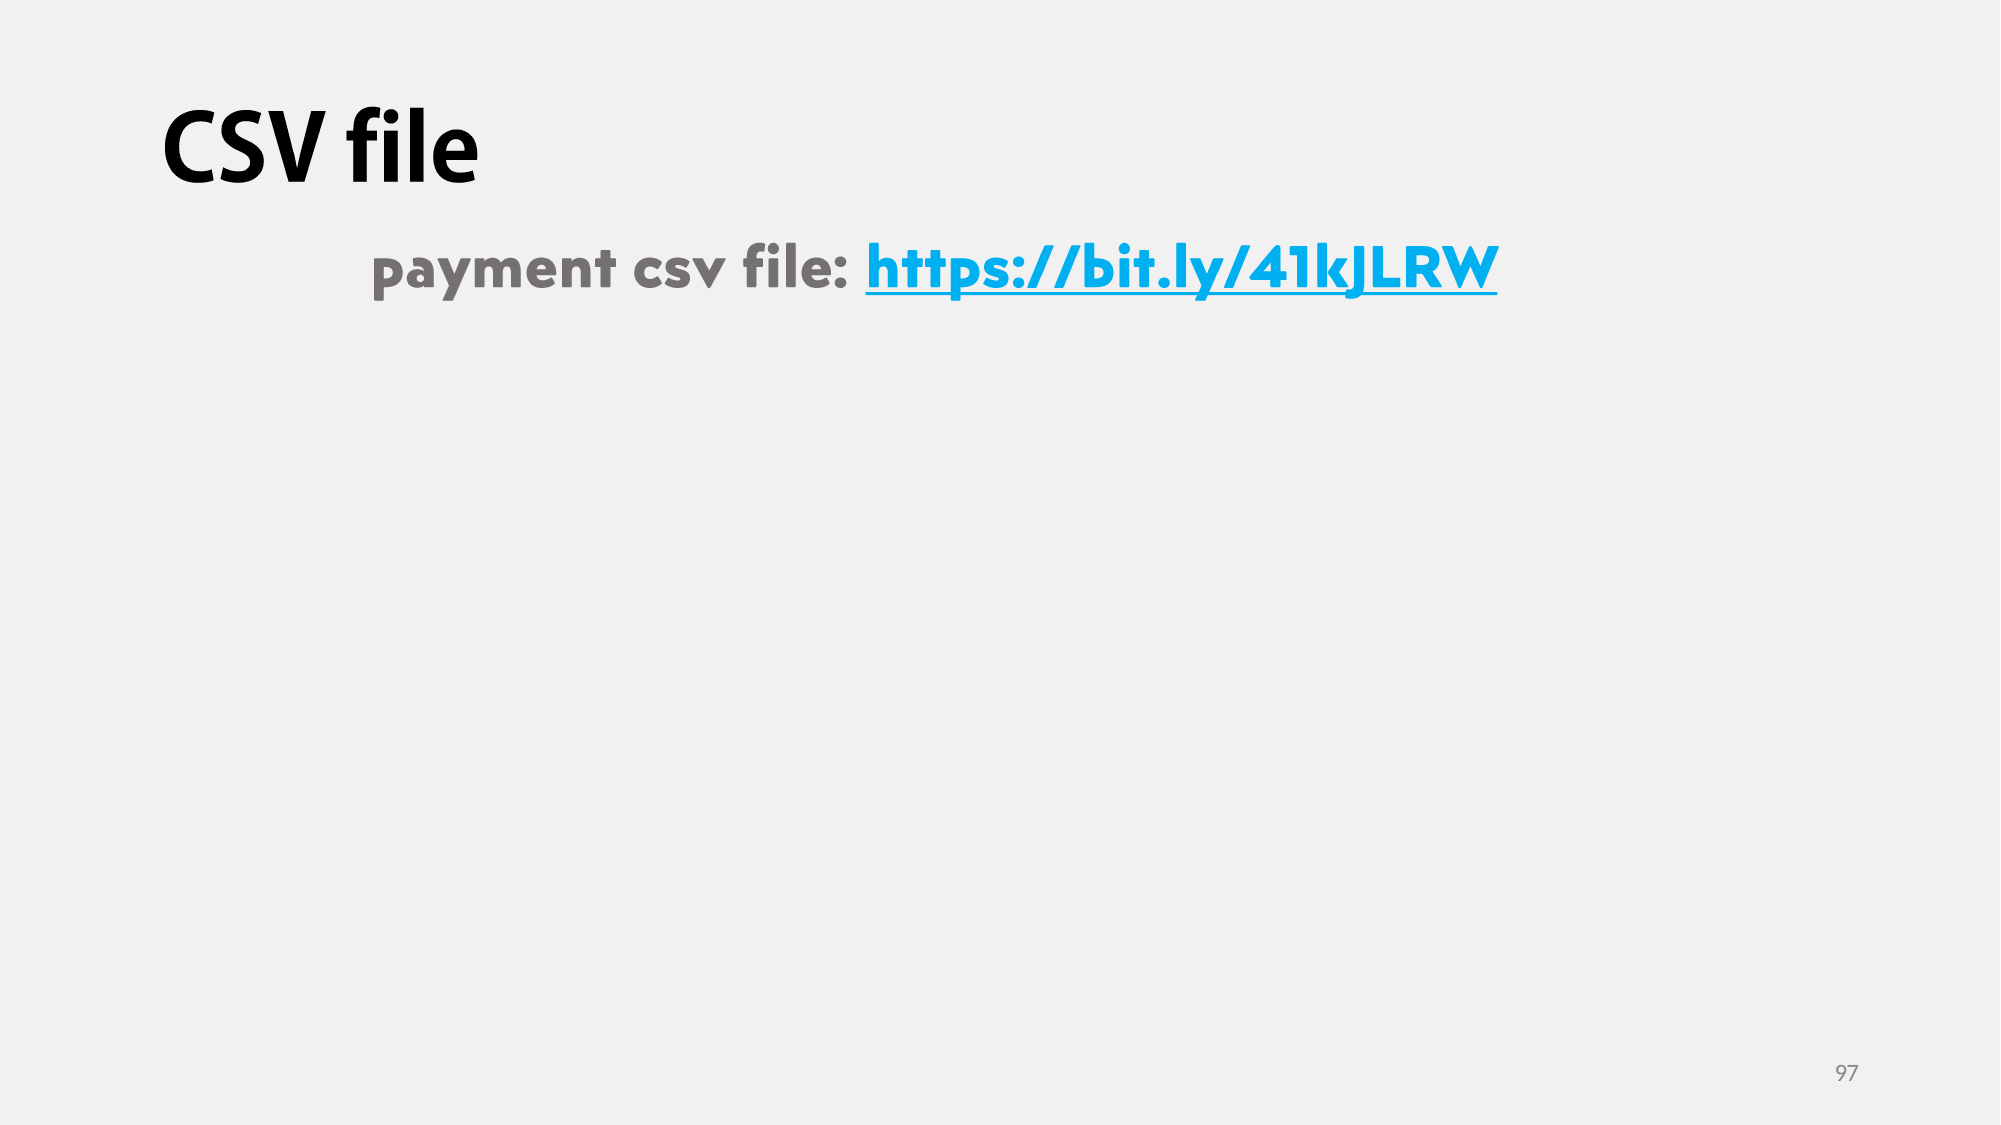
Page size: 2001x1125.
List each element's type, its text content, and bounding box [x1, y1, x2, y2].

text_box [161, 92, 514, 209]
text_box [370, 222, 1534, 304]
slide_number 97 [1802, 1060, 1875, 1088]
